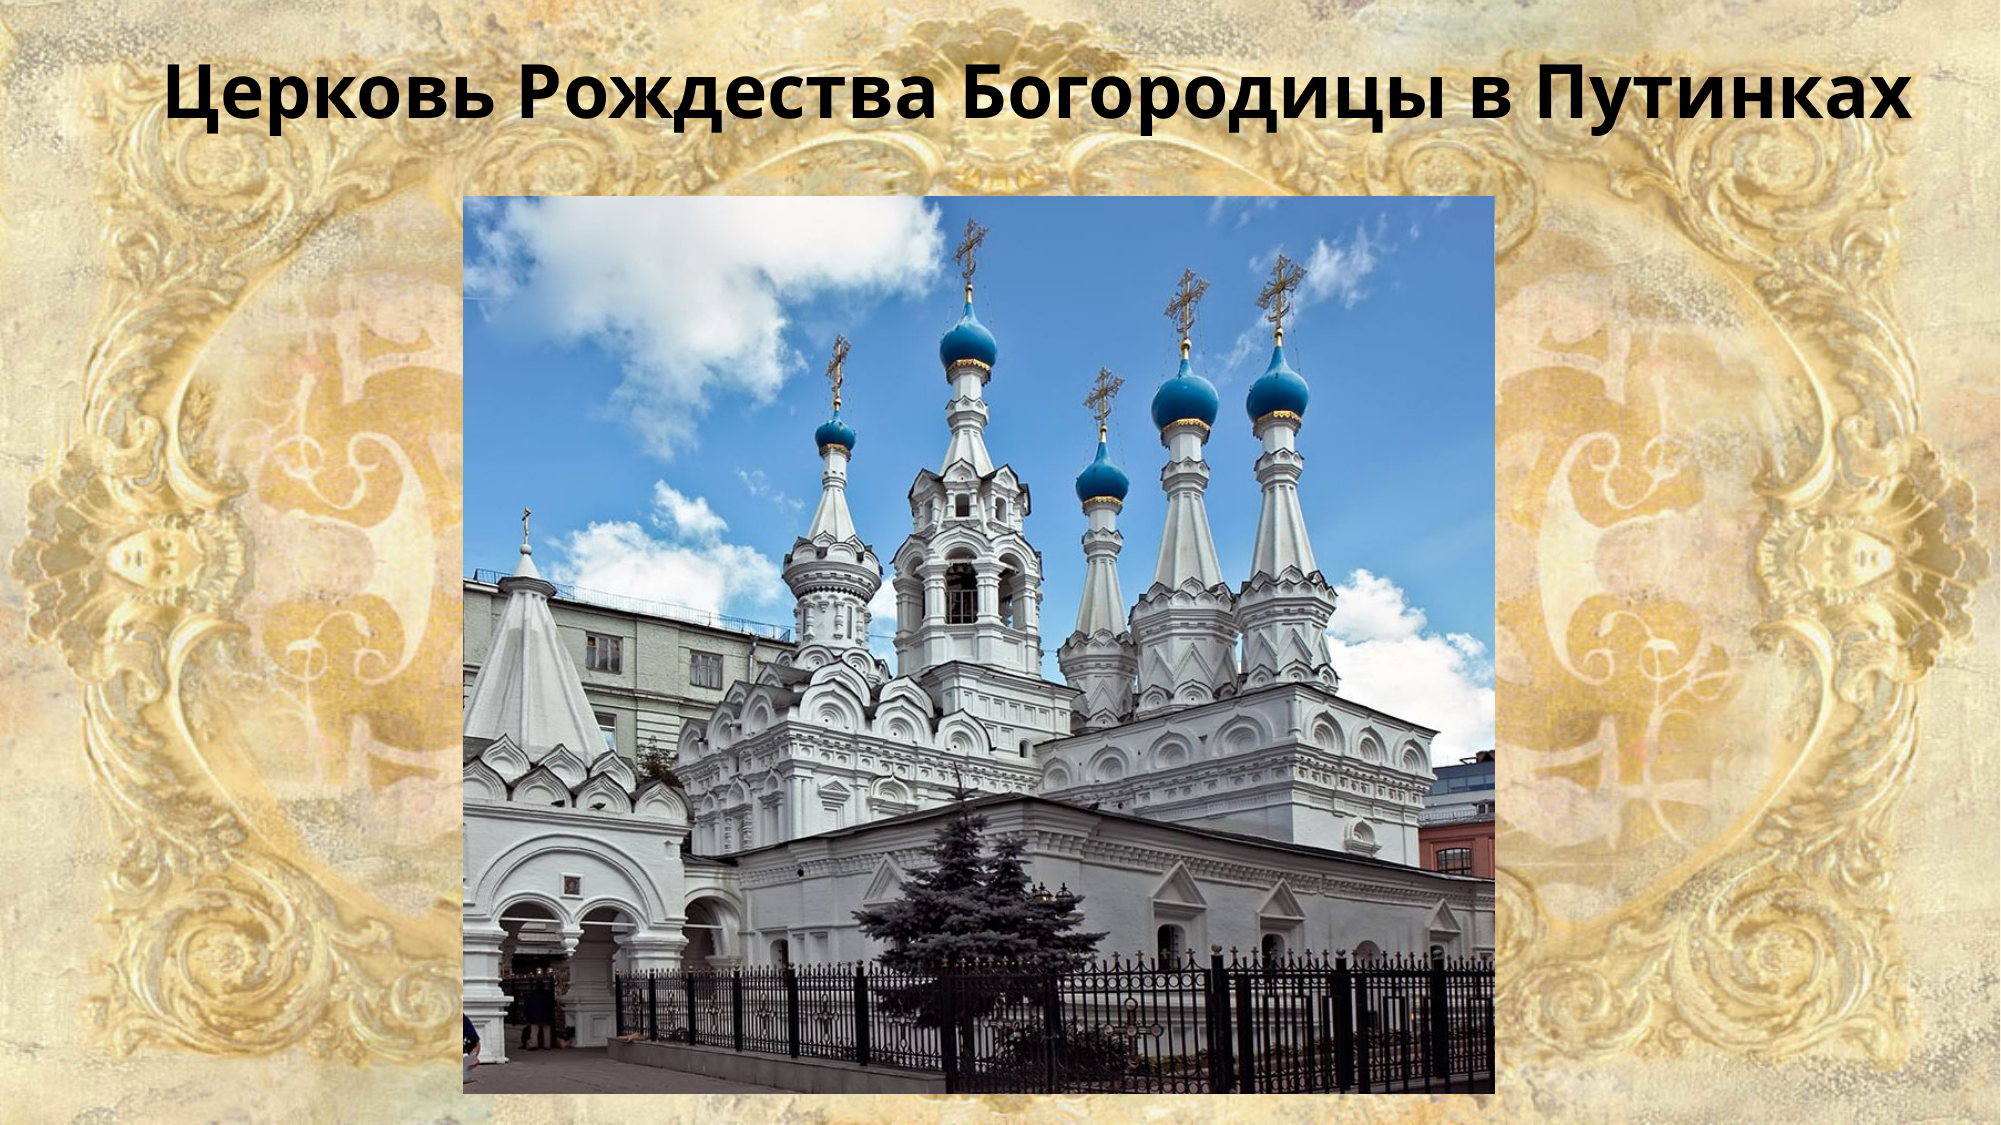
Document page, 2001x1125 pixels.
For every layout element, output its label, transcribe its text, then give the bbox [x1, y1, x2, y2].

text_box Церковь Рождества Богородицы в Путинках [146, 36, 1932, 682]
picture [0, 0, 2001, 1125]
